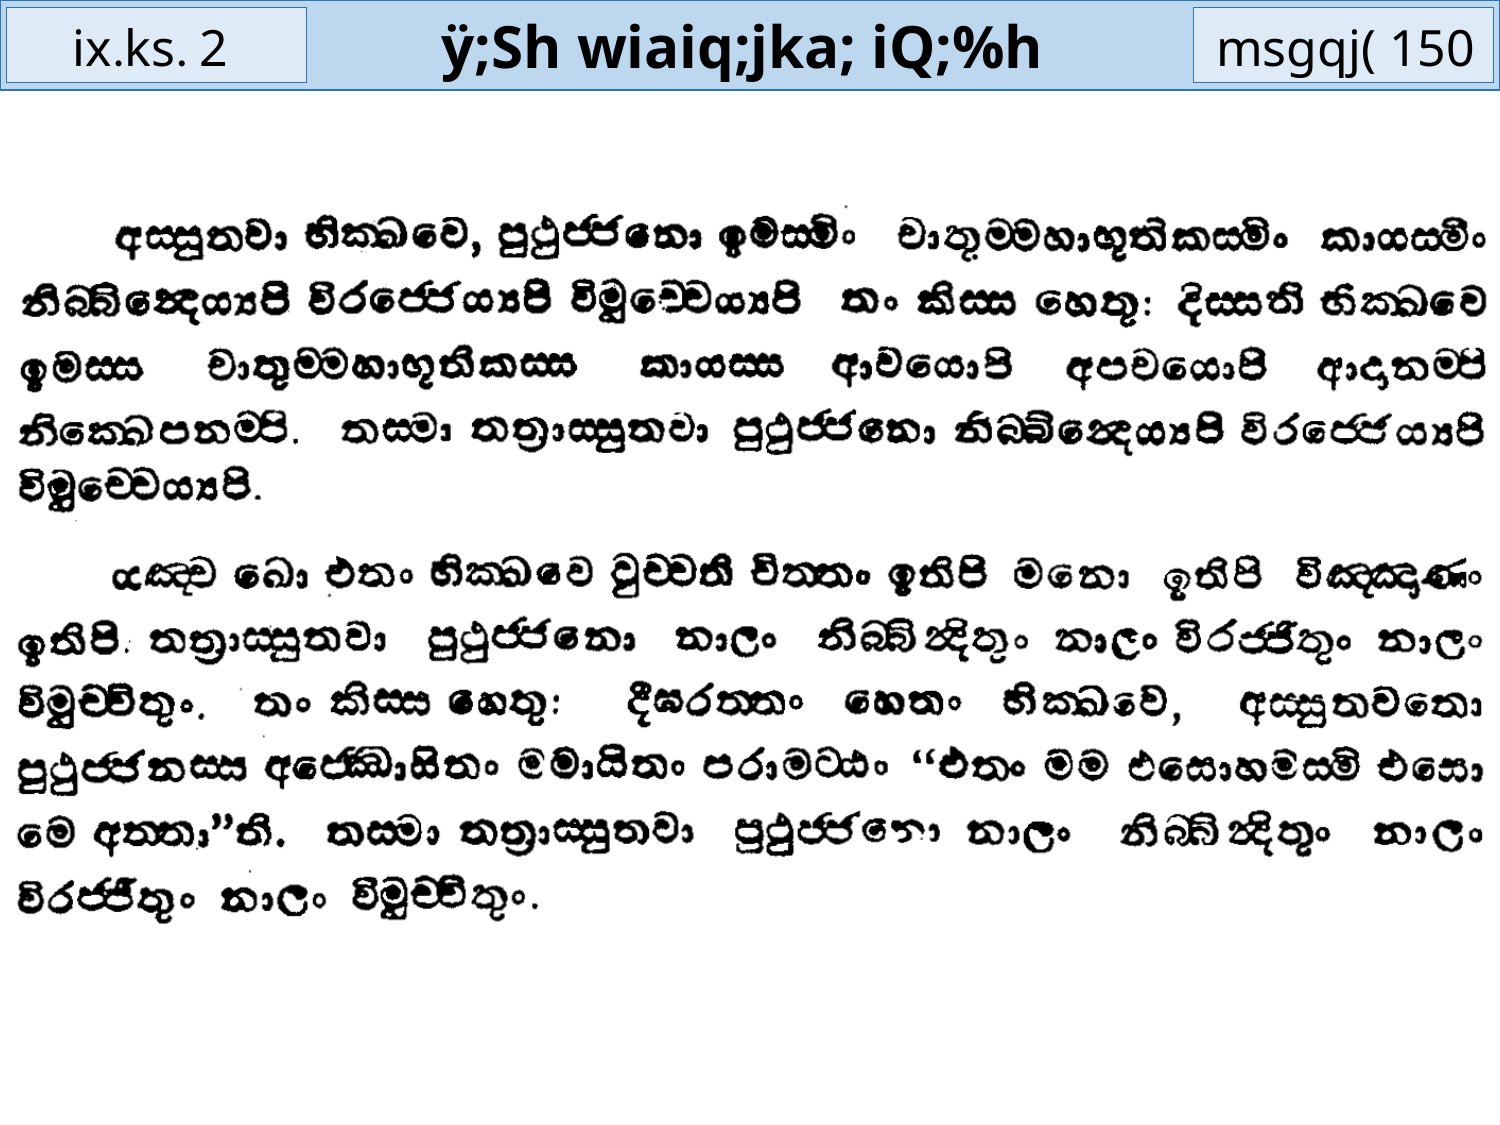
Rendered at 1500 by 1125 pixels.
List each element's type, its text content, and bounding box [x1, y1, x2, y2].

text_box ix.ks. 2 [6, 10, 308, 82]
text_box msgqj( 150 [1194, 10, 1497, 82]
text_box ÿ;Sh wiaiq;jka; iQ;%h [316, 9, 1184, 81]
picture [4, 199, 1496, 930]
